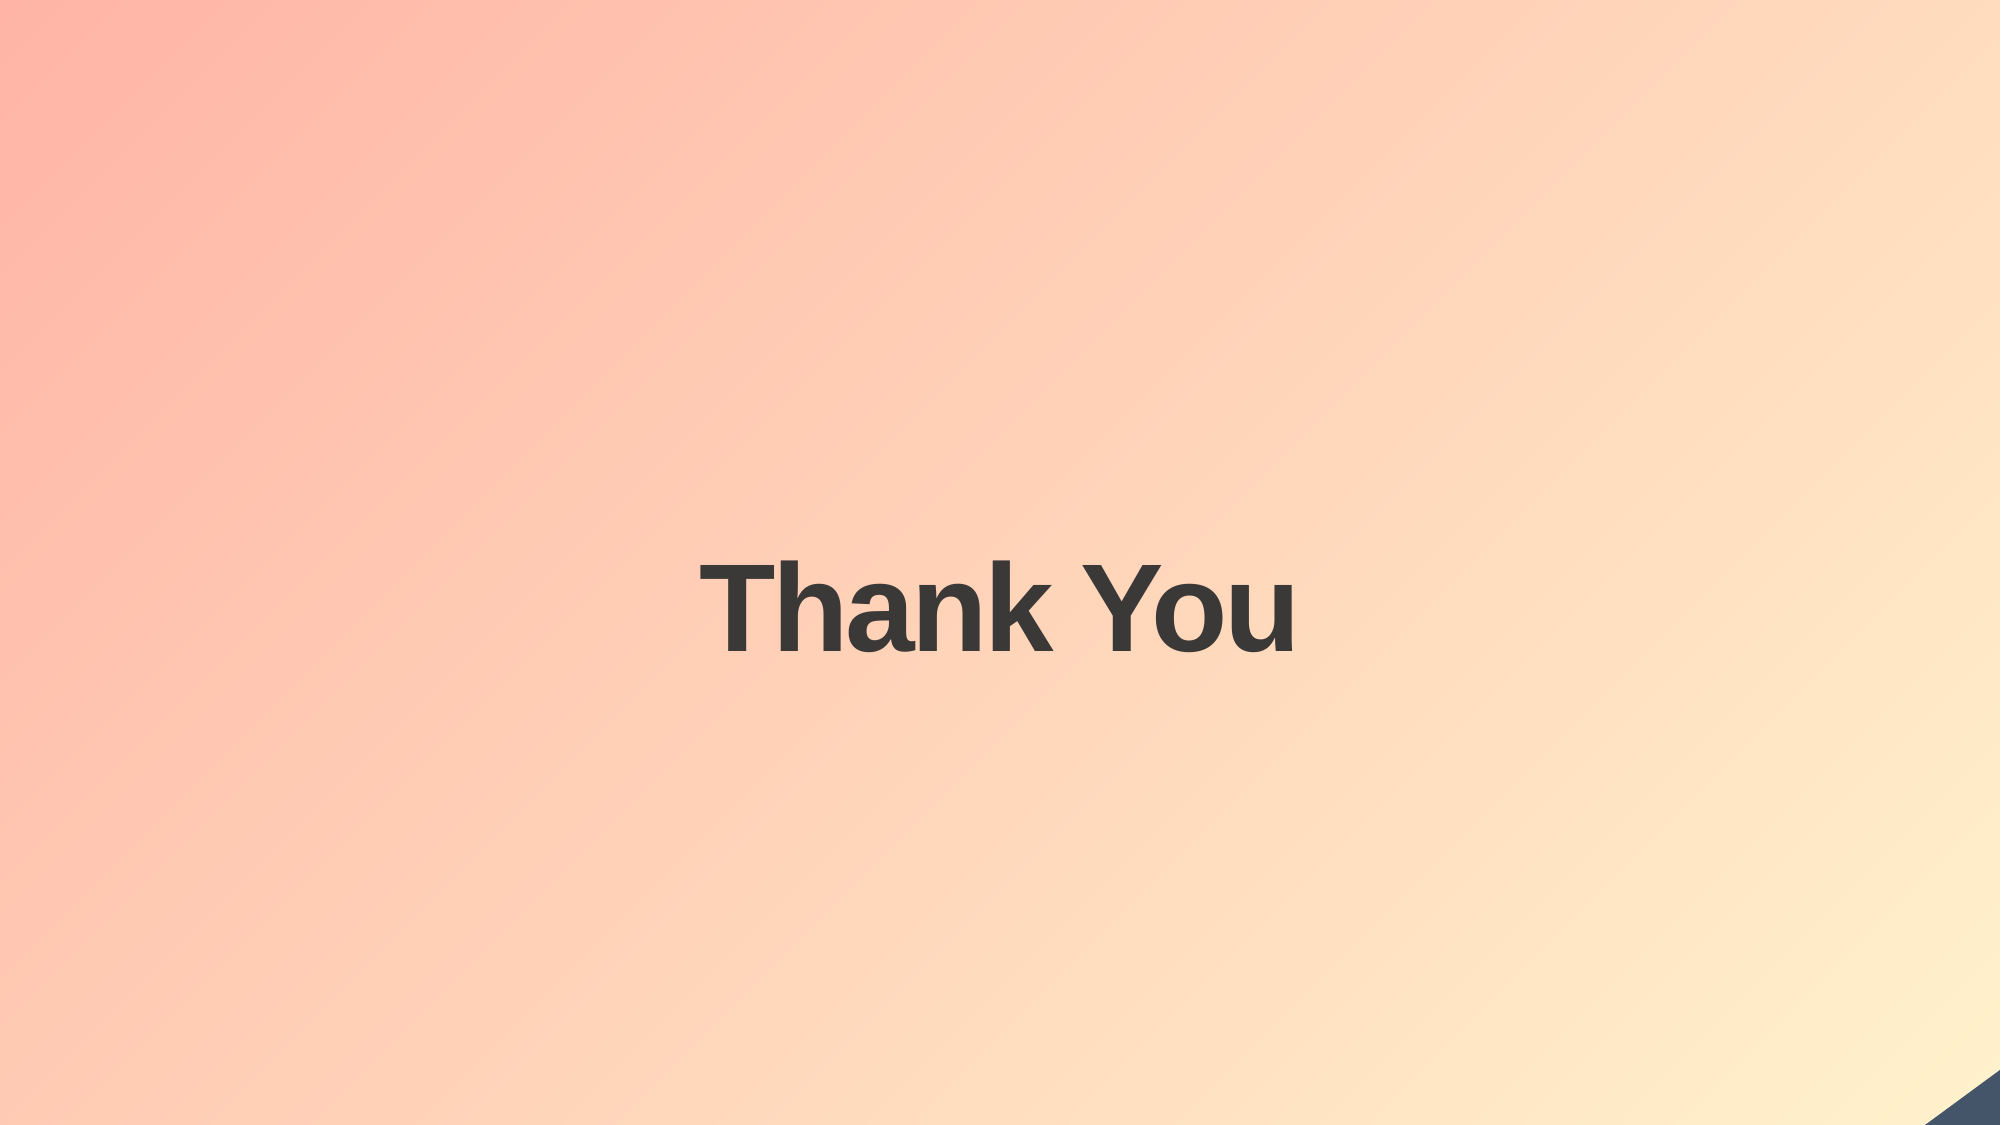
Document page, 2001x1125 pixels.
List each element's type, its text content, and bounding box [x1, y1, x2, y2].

text_box Thank You [660, 444, 1340, 685]
